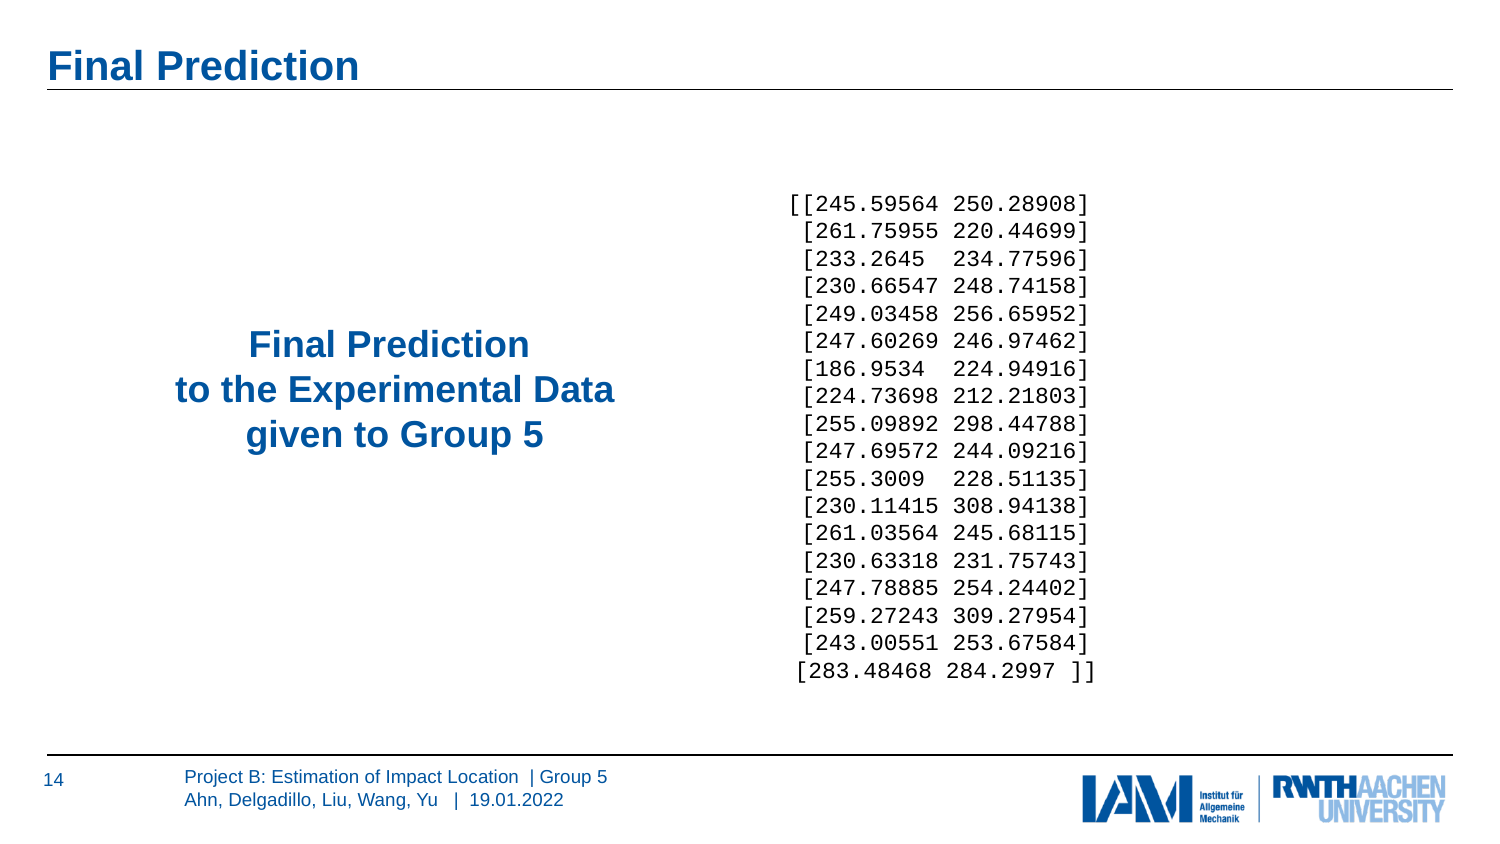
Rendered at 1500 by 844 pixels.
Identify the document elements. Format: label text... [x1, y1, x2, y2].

text_box Final Prediction to the Experimental Data given to Group 5 [125, 312, 664, 463]
title Final Prediction [47, 22, 1453, 89]
picture [1068, 752, 1459, 844]
text_box [[245.59564 250.28908] [261.75955 220.44699] [233.2645 234.77596] [230.66547 248.74158] [249.03458 256.65952] [247.60269 246.97462] [186.9534 224.94916] [224.73698 212.21803] [255.09892 298.44788] [247.69572 244.09216] [255.3009 228.51135] [230.11415 308.94138] [261.03564 245.68115] [230.63318 231.75743] [247.78885 254.24402] [259.27243 309.27954] [243.00551 253.67584] [283.48468 284.2997 ]] [663, 141, 1214, 703]
